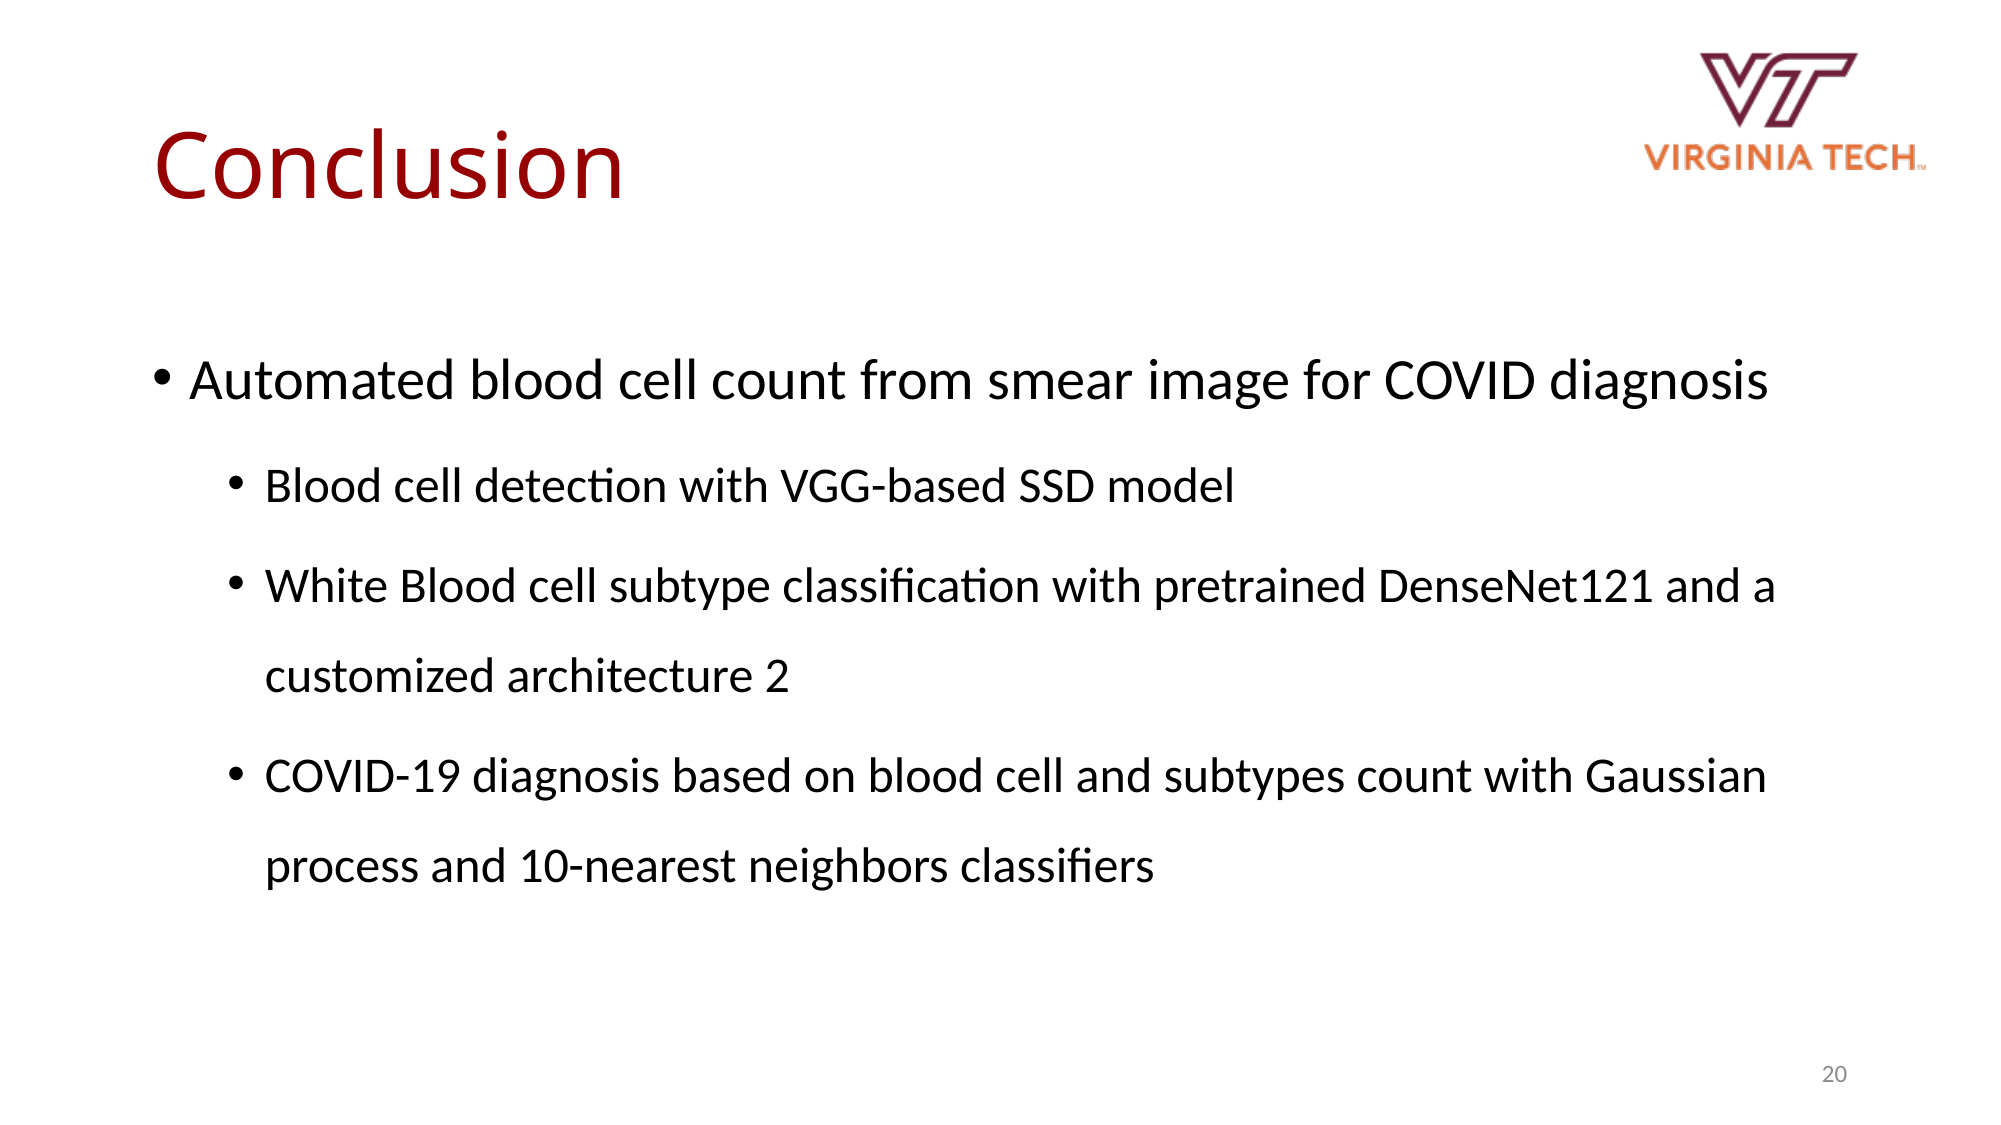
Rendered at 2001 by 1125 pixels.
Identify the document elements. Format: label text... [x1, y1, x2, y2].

list Automated blood cell count from smear image for COVID diagnosis Blood cell detection with VGG-based SSD model White Blood cell subtype classification with pretrained DenseNet121 and a customized architecture 2 COVID-19 diagnosis based on blood cell and subtypes count with Gaussian process and 10-nearest neighbors classifiers [137, 299, 1863, 1014]
picture [1644, 52, 1926, 170]
title Conclusion [137, 59, 1863, 278]
slide_number 20 [1412, 1042, 1863, 1103]
